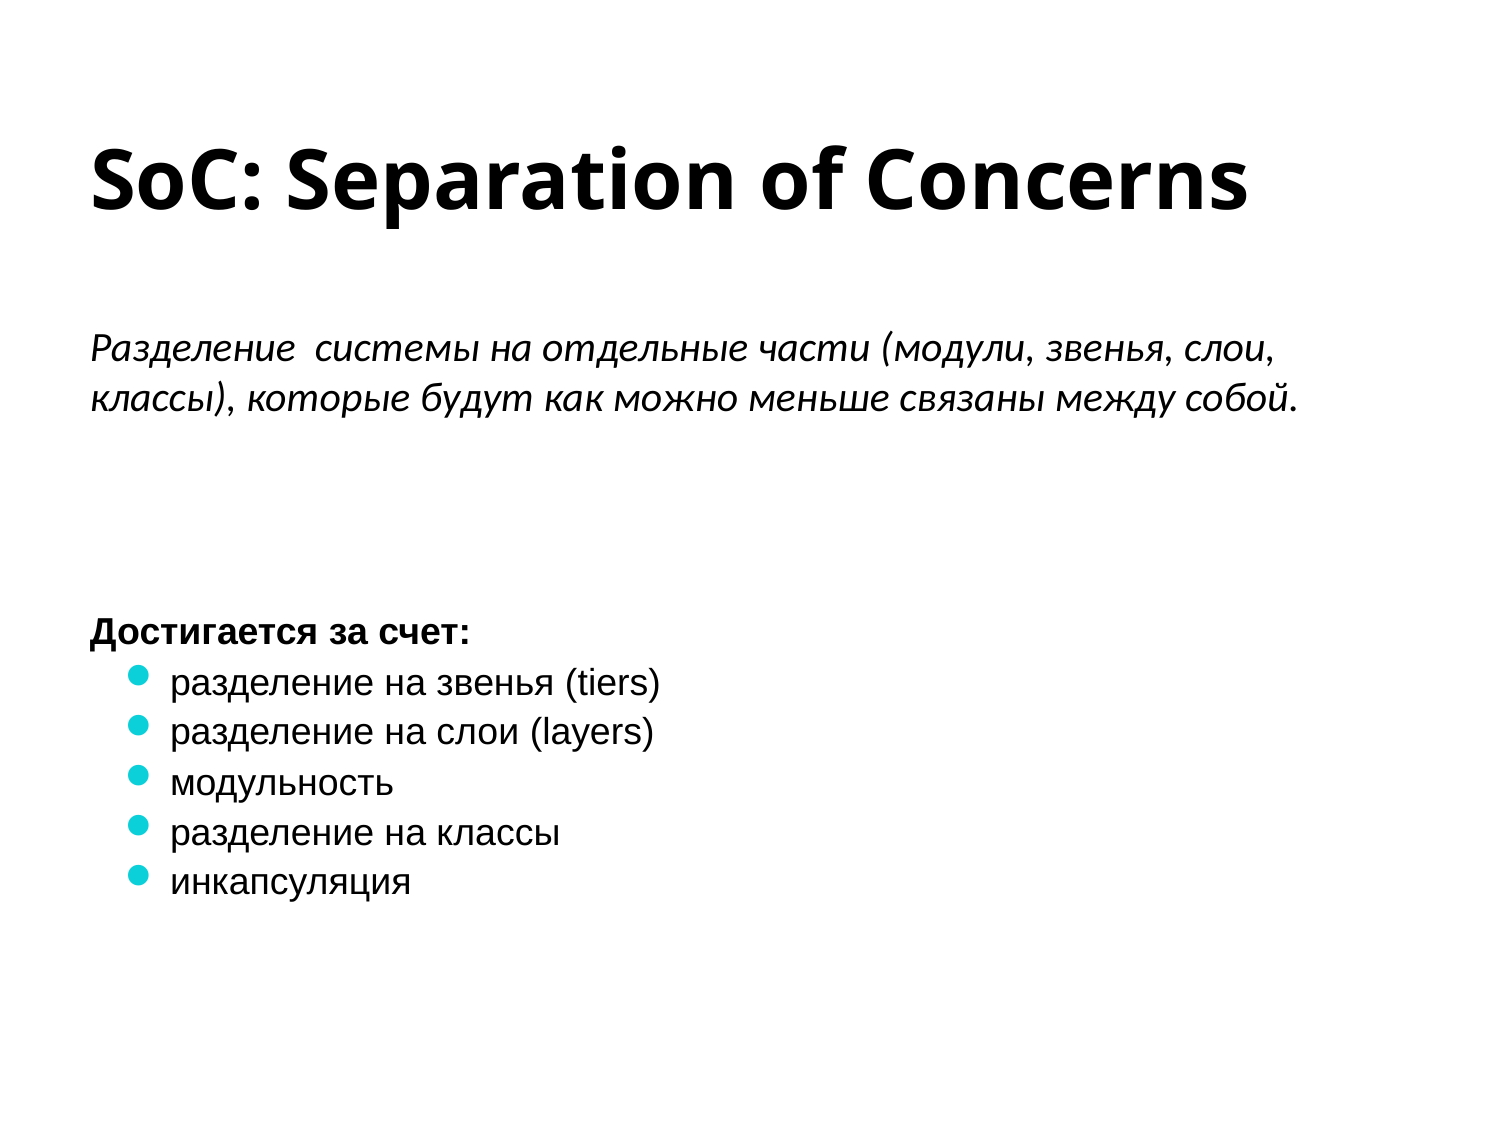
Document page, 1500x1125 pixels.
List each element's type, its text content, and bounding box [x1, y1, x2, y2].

text_box Достигается за счет: разделение на звенья (tiers) разделение на слои (layers) модульность разделение на классы инкапсуляция [74, 600, 825, 910]
text_box Разделение системы на отдельные части (модули, звенья, слои, классы), которые будут как можно меньше связаны между собой. [74, 312, 1425, 450]
title SoC: Separation of Concerns [75, 125, 1425, 241]
